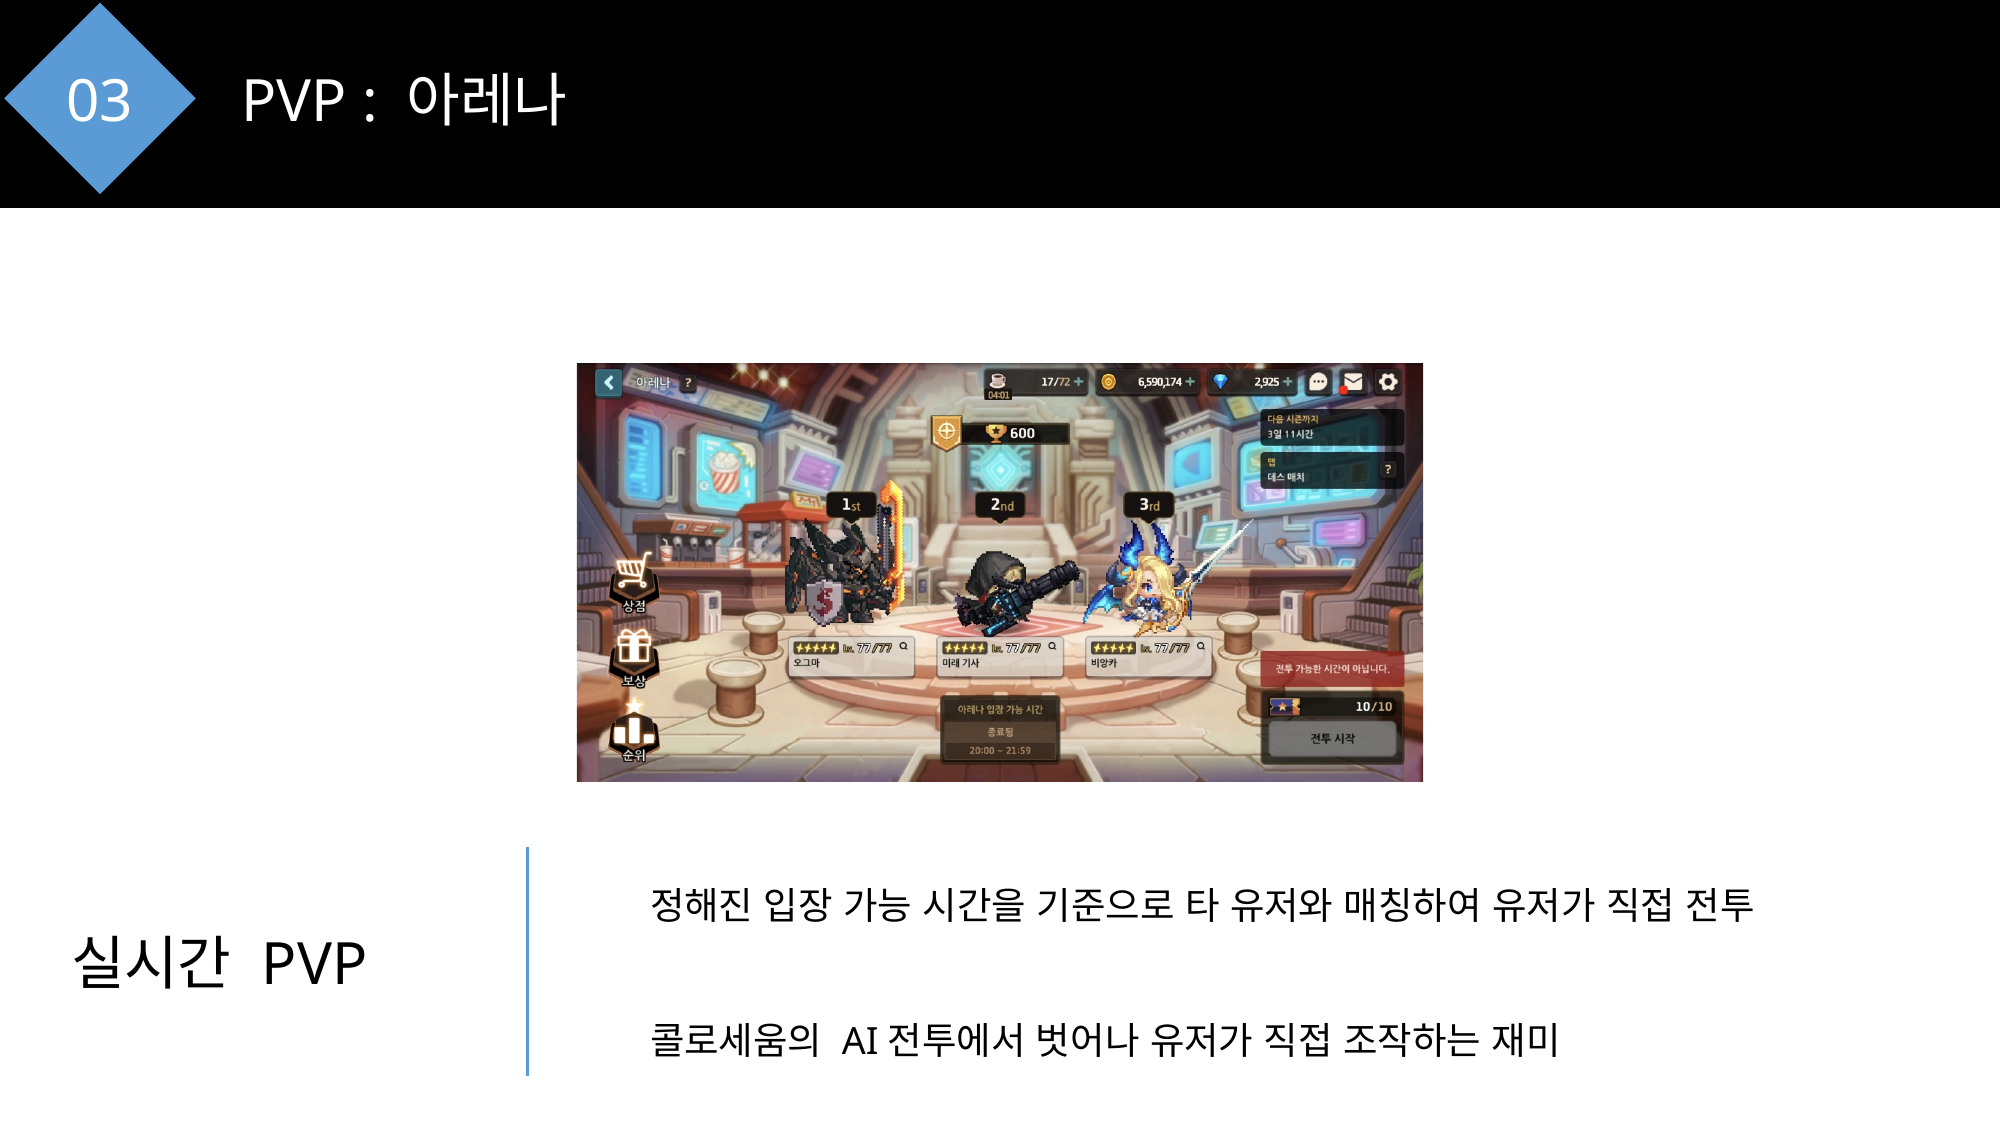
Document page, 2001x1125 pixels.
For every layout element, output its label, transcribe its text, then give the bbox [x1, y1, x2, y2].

picture [576, 363, 1424, 782]
text_box 실시간 PVP [56, 918, 449, 1004]
text_box 정해진 입장 가능 시간을 기준으로 타 유저와 매칭하여 유저가 직접 전투 콜로세움의 AI전투에서 벗어나 유저가 직접 조작하는 재미 [635, 851, 1955, 1070]
text_box [0, 0, 2000, 209]
text_box PVP : 아레나 [226, 55, 936, 141]
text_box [32, 30, 168, 167]
